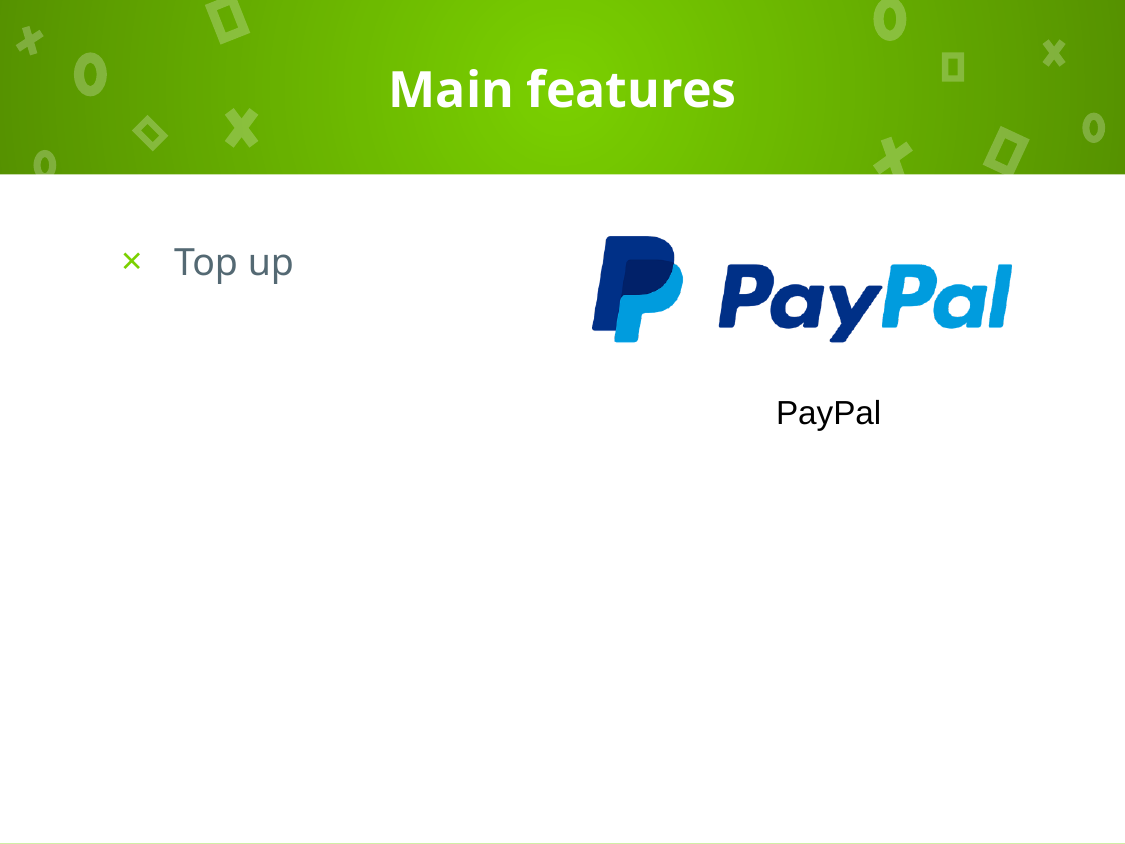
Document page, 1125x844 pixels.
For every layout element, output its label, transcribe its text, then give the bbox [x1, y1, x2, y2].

text_box PayPal [761, 403, 956, 439]
list Top up [88, 222, 549, 808]
title Main features [56, 0, 1069, 175]
picture [592, 184, 1012, 395]
